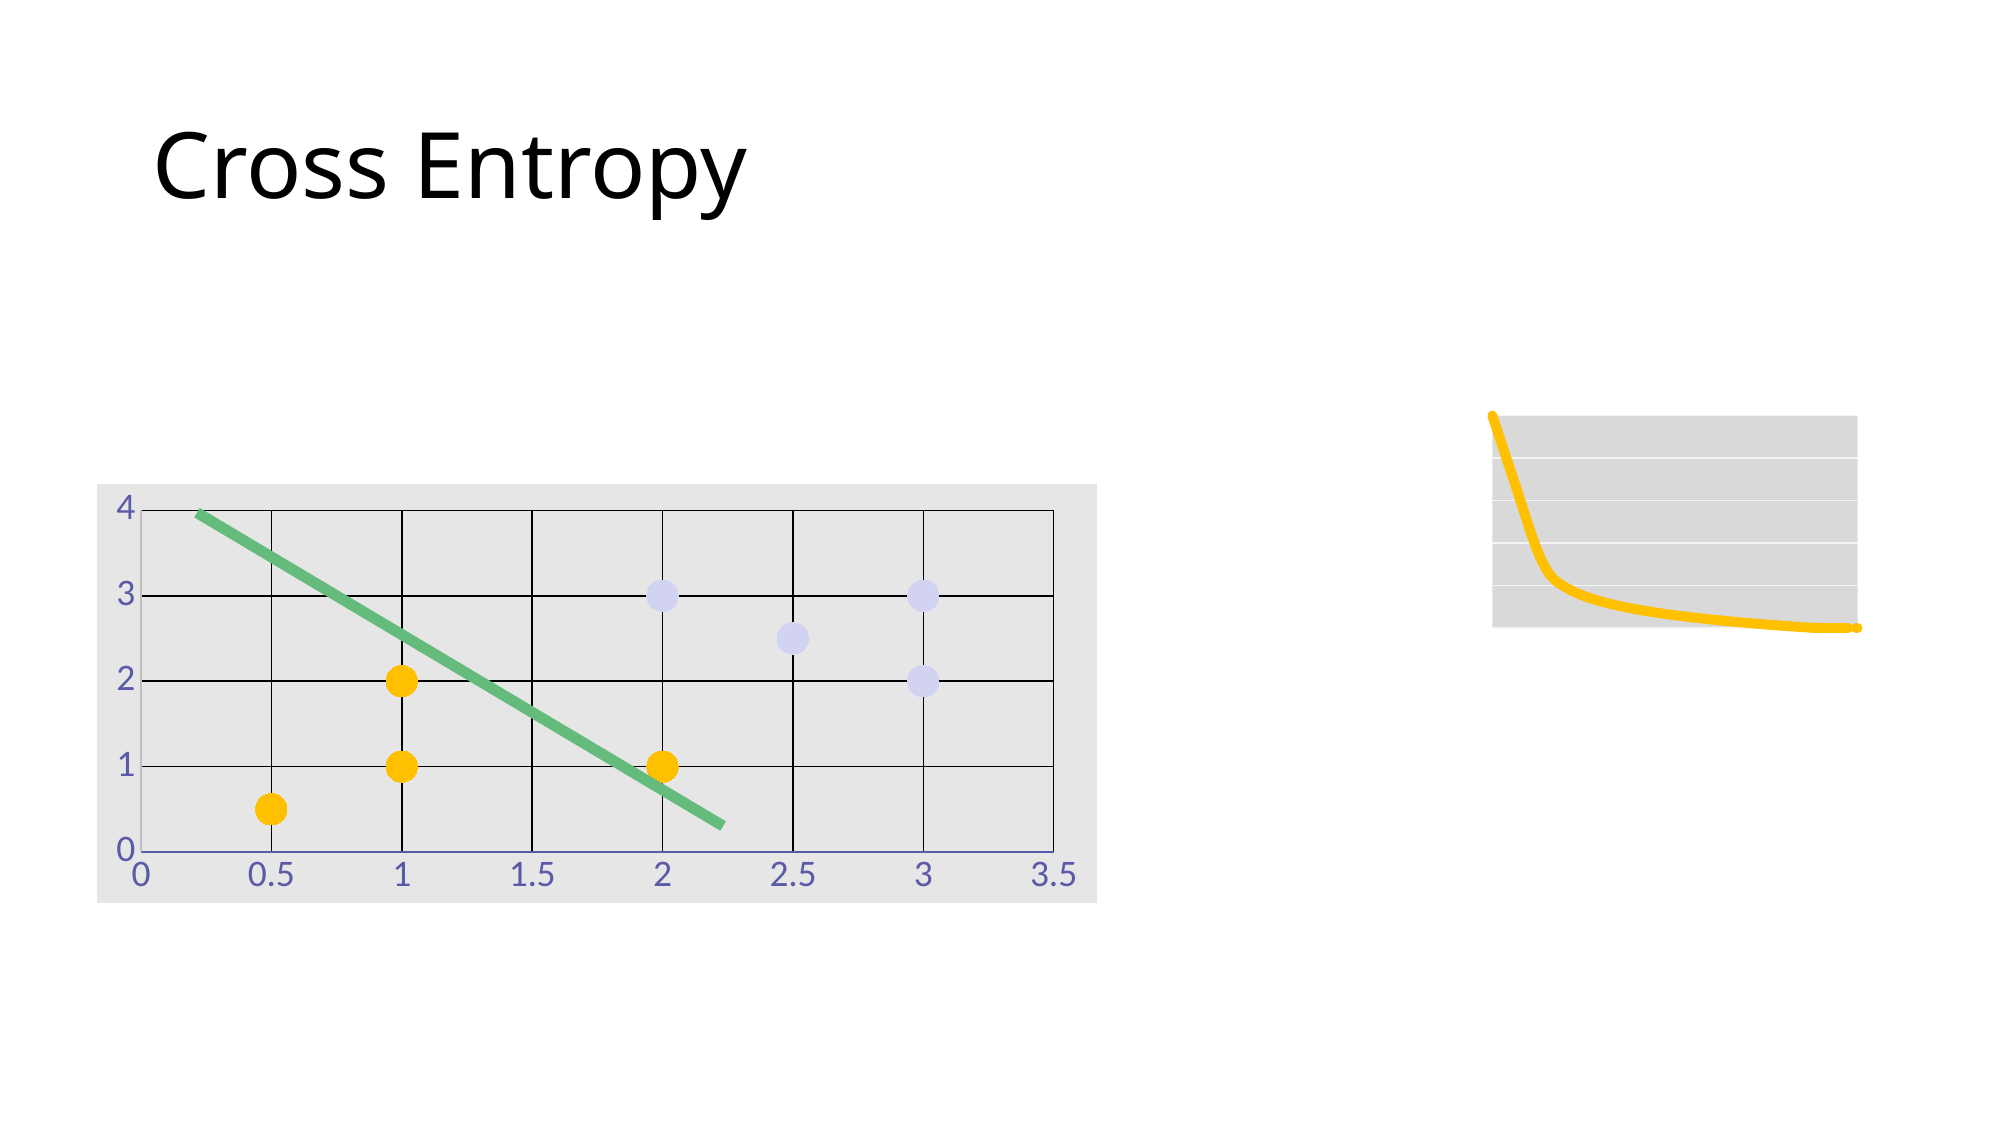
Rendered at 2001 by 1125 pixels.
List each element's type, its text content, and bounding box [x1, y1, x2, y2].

title Cross Entropy [137, 59, 1863, 278]
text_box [196, 512, 724, 827]
chart [96, 483, 1098, 904]
chart [1198, 253, 1904, 1035]
